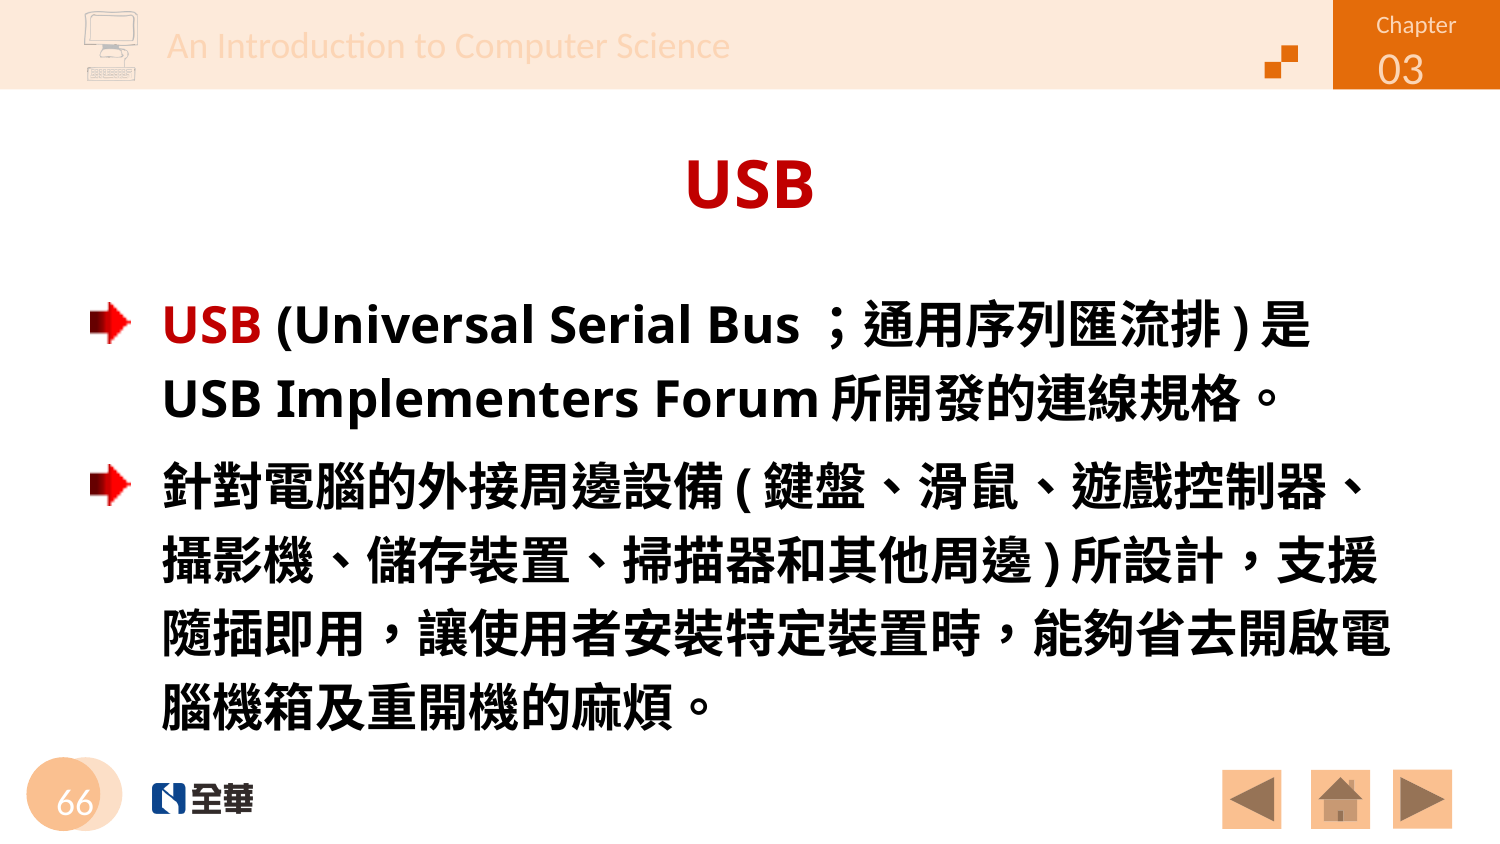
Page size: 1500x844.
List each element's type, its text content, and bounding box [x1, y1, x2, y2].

title USB [75, 119, 1425, 245]
picture [152, 783, 253, 814]
picture [90, 464, 131, 506]
list USB (Universal Serial Bus；通用序列匯流排)是USB Implementers Forum所開發的連線規格。 針對電腦的外接周邊設備(鍵盤、滑鼠、遊戲控制器、攝影機、儲存裝置、掃描器和其他周邊)所設計，支援隨插即用，讓使用者安裝特定裝置時，能夠省去開啟電腦機箱及重開機的麻煩。 [75, 272, 1425, 754]
picture [84, 11, 138, 81]
picture [90, 302, 131, 344]
